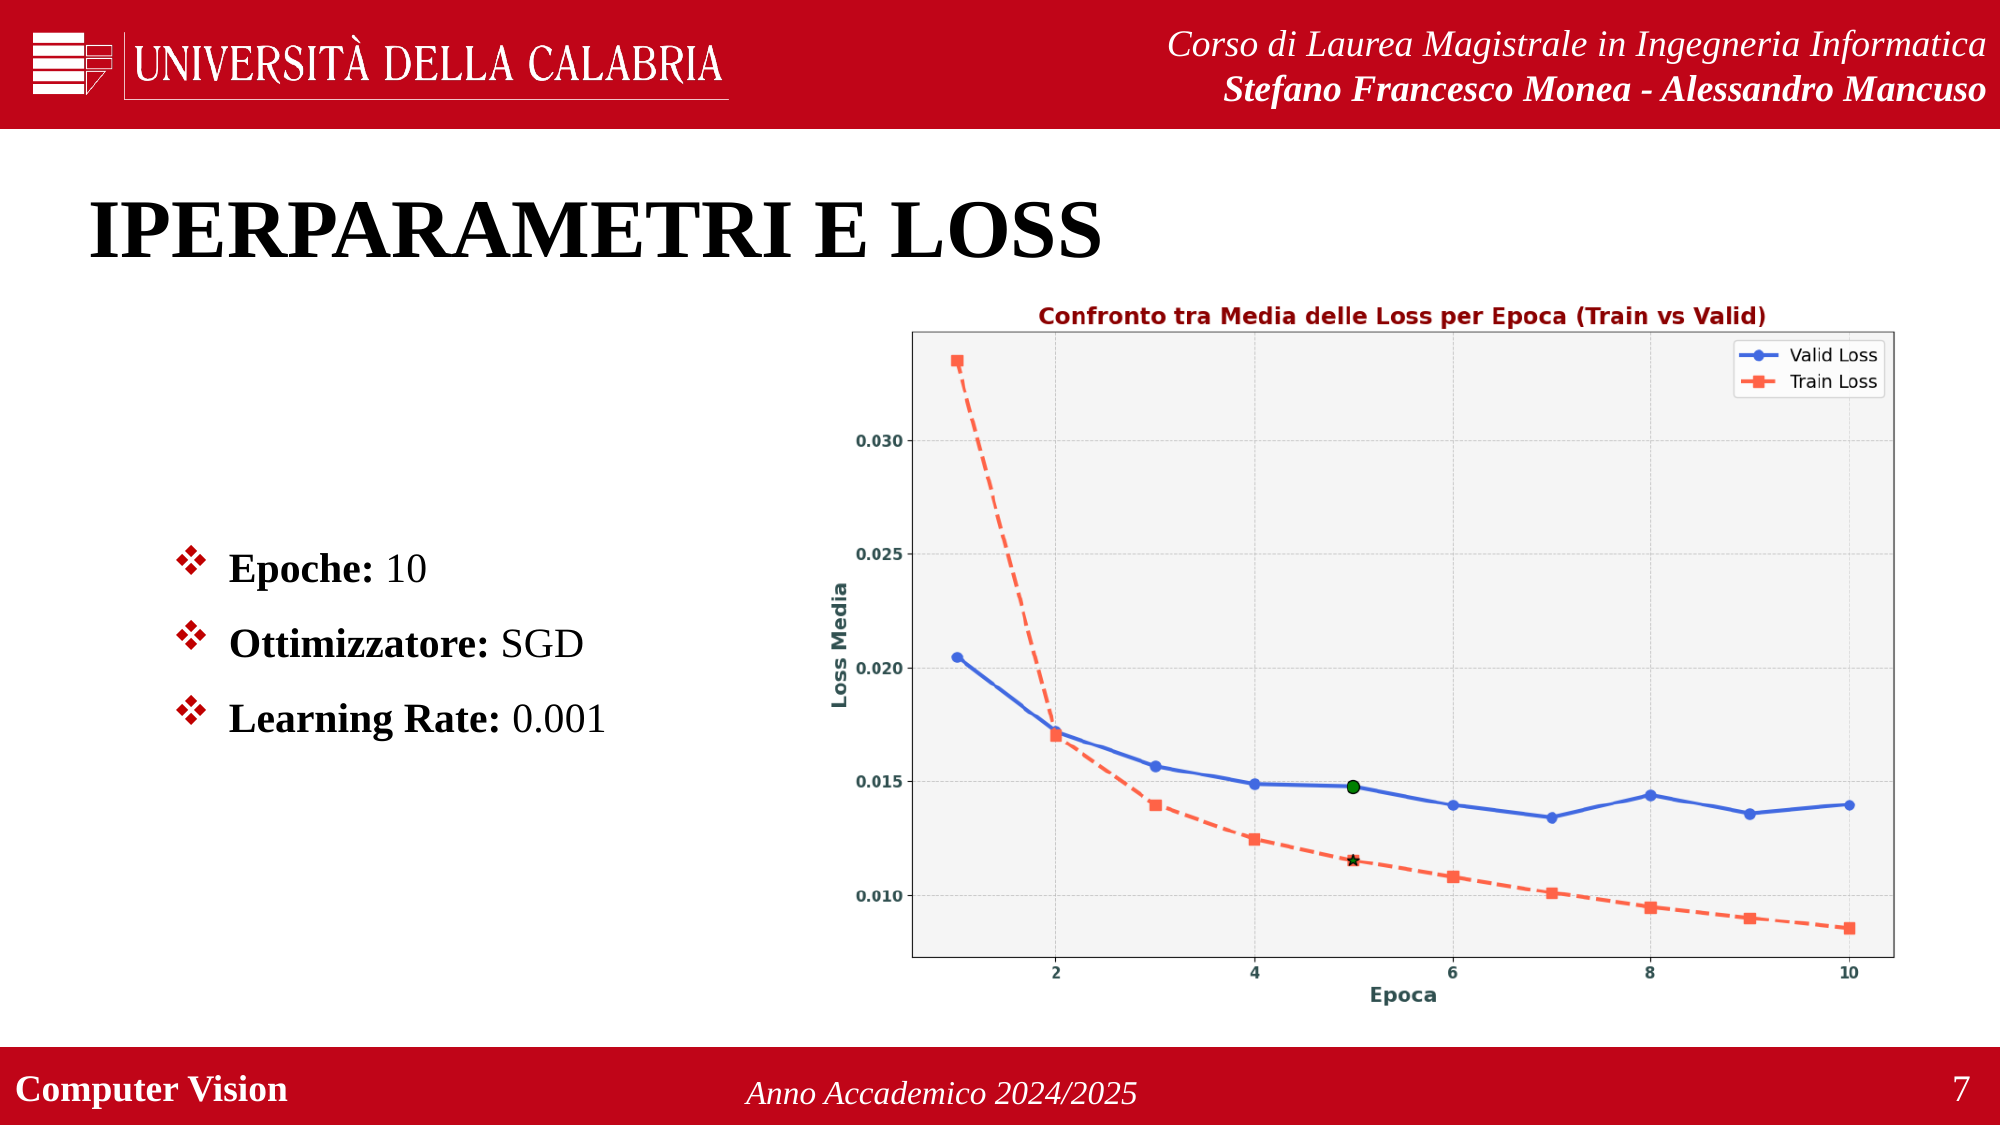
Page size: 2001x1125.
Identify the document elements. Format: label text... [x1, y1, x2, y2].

text_box Anno Accademico 2024/2025 [598, 1064, 1286, 1120]
text_box Corso di Laurea Magistrale in Ingegneria Informatica Stefano Francesco Monea - Alessandro Mancuso [999, 11, 2000, 116]
text_box Computer Vision [0, 1056, 577, 1117]
text_box IPERPARAMETRI E LOSS [73, 166, 1139, 282]
text_box [0, 0, 2000, 129]
text_box 7 [1440, 1056, 1986, 1117]
picture [33, 32, 729, 101]
text_box Epoche: 10 Ottimizzatore: SGD Learning Rate: 0.001 [82, 508, 729, 748]
picture [787, 302, 1908, 1010]
text_box [0, 1047, 2000, 1125]
